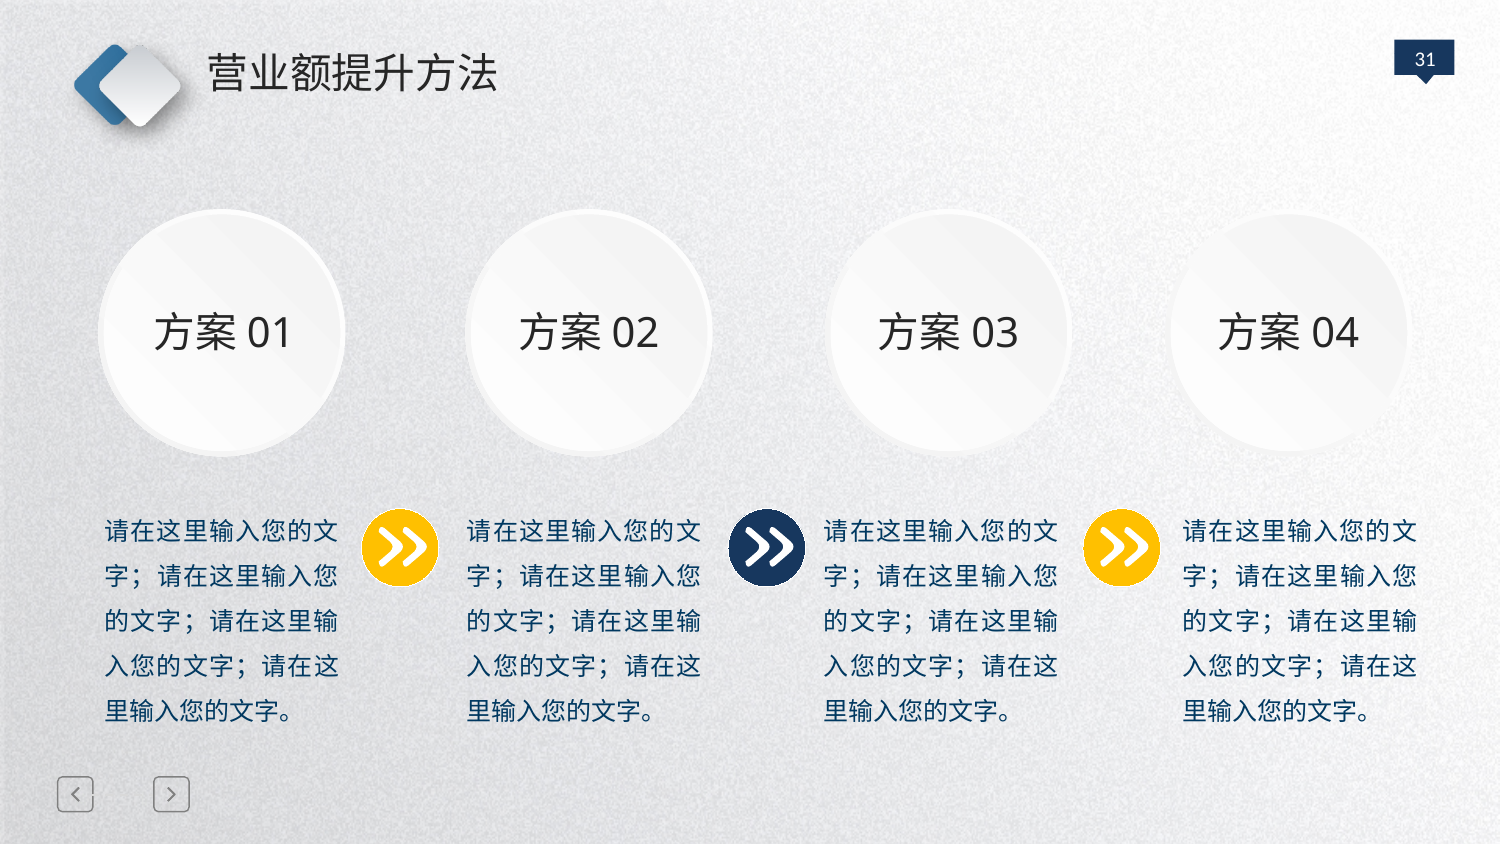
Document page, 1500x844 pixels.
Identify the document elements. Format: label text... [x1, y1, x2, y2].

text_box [727, 508, 806, 588]
text_box 请在这里输入您的文字；请在这里输入您的文字；请在这里输入您的文字；请在这里输入您的文字。 [1171, 495, 1429, 731]
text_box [1082, 508, 1161, 588]
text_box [465, 208, 713, 457]
picture [0, 0, 1500, 844]
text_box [361, 508, 440, 588]
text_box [98, 208, 346, 457]
text_box 请在这里输入您的文字；请在这里输入您的文字；请在这里输入您的文字；请在这里输入您的文字。 [455, 495, 713, 731]
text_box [1164, 208, 1413, 457]
text_box 请在这里输入您的文字；请在这里输入您的文字；请在这里输入您的文字；请在这里输入您的文字。 [93, 495, 351, 731]
text_box 请在这里输入您的文字；请在这里输入您的文字；请在这里输入您的文字；请在这里输入您的文字。 [812, 495, 1070, 731]
text_box 营业额提升方法 [195, 41, 511, 103]
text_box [824, 208, 1073, 457]
